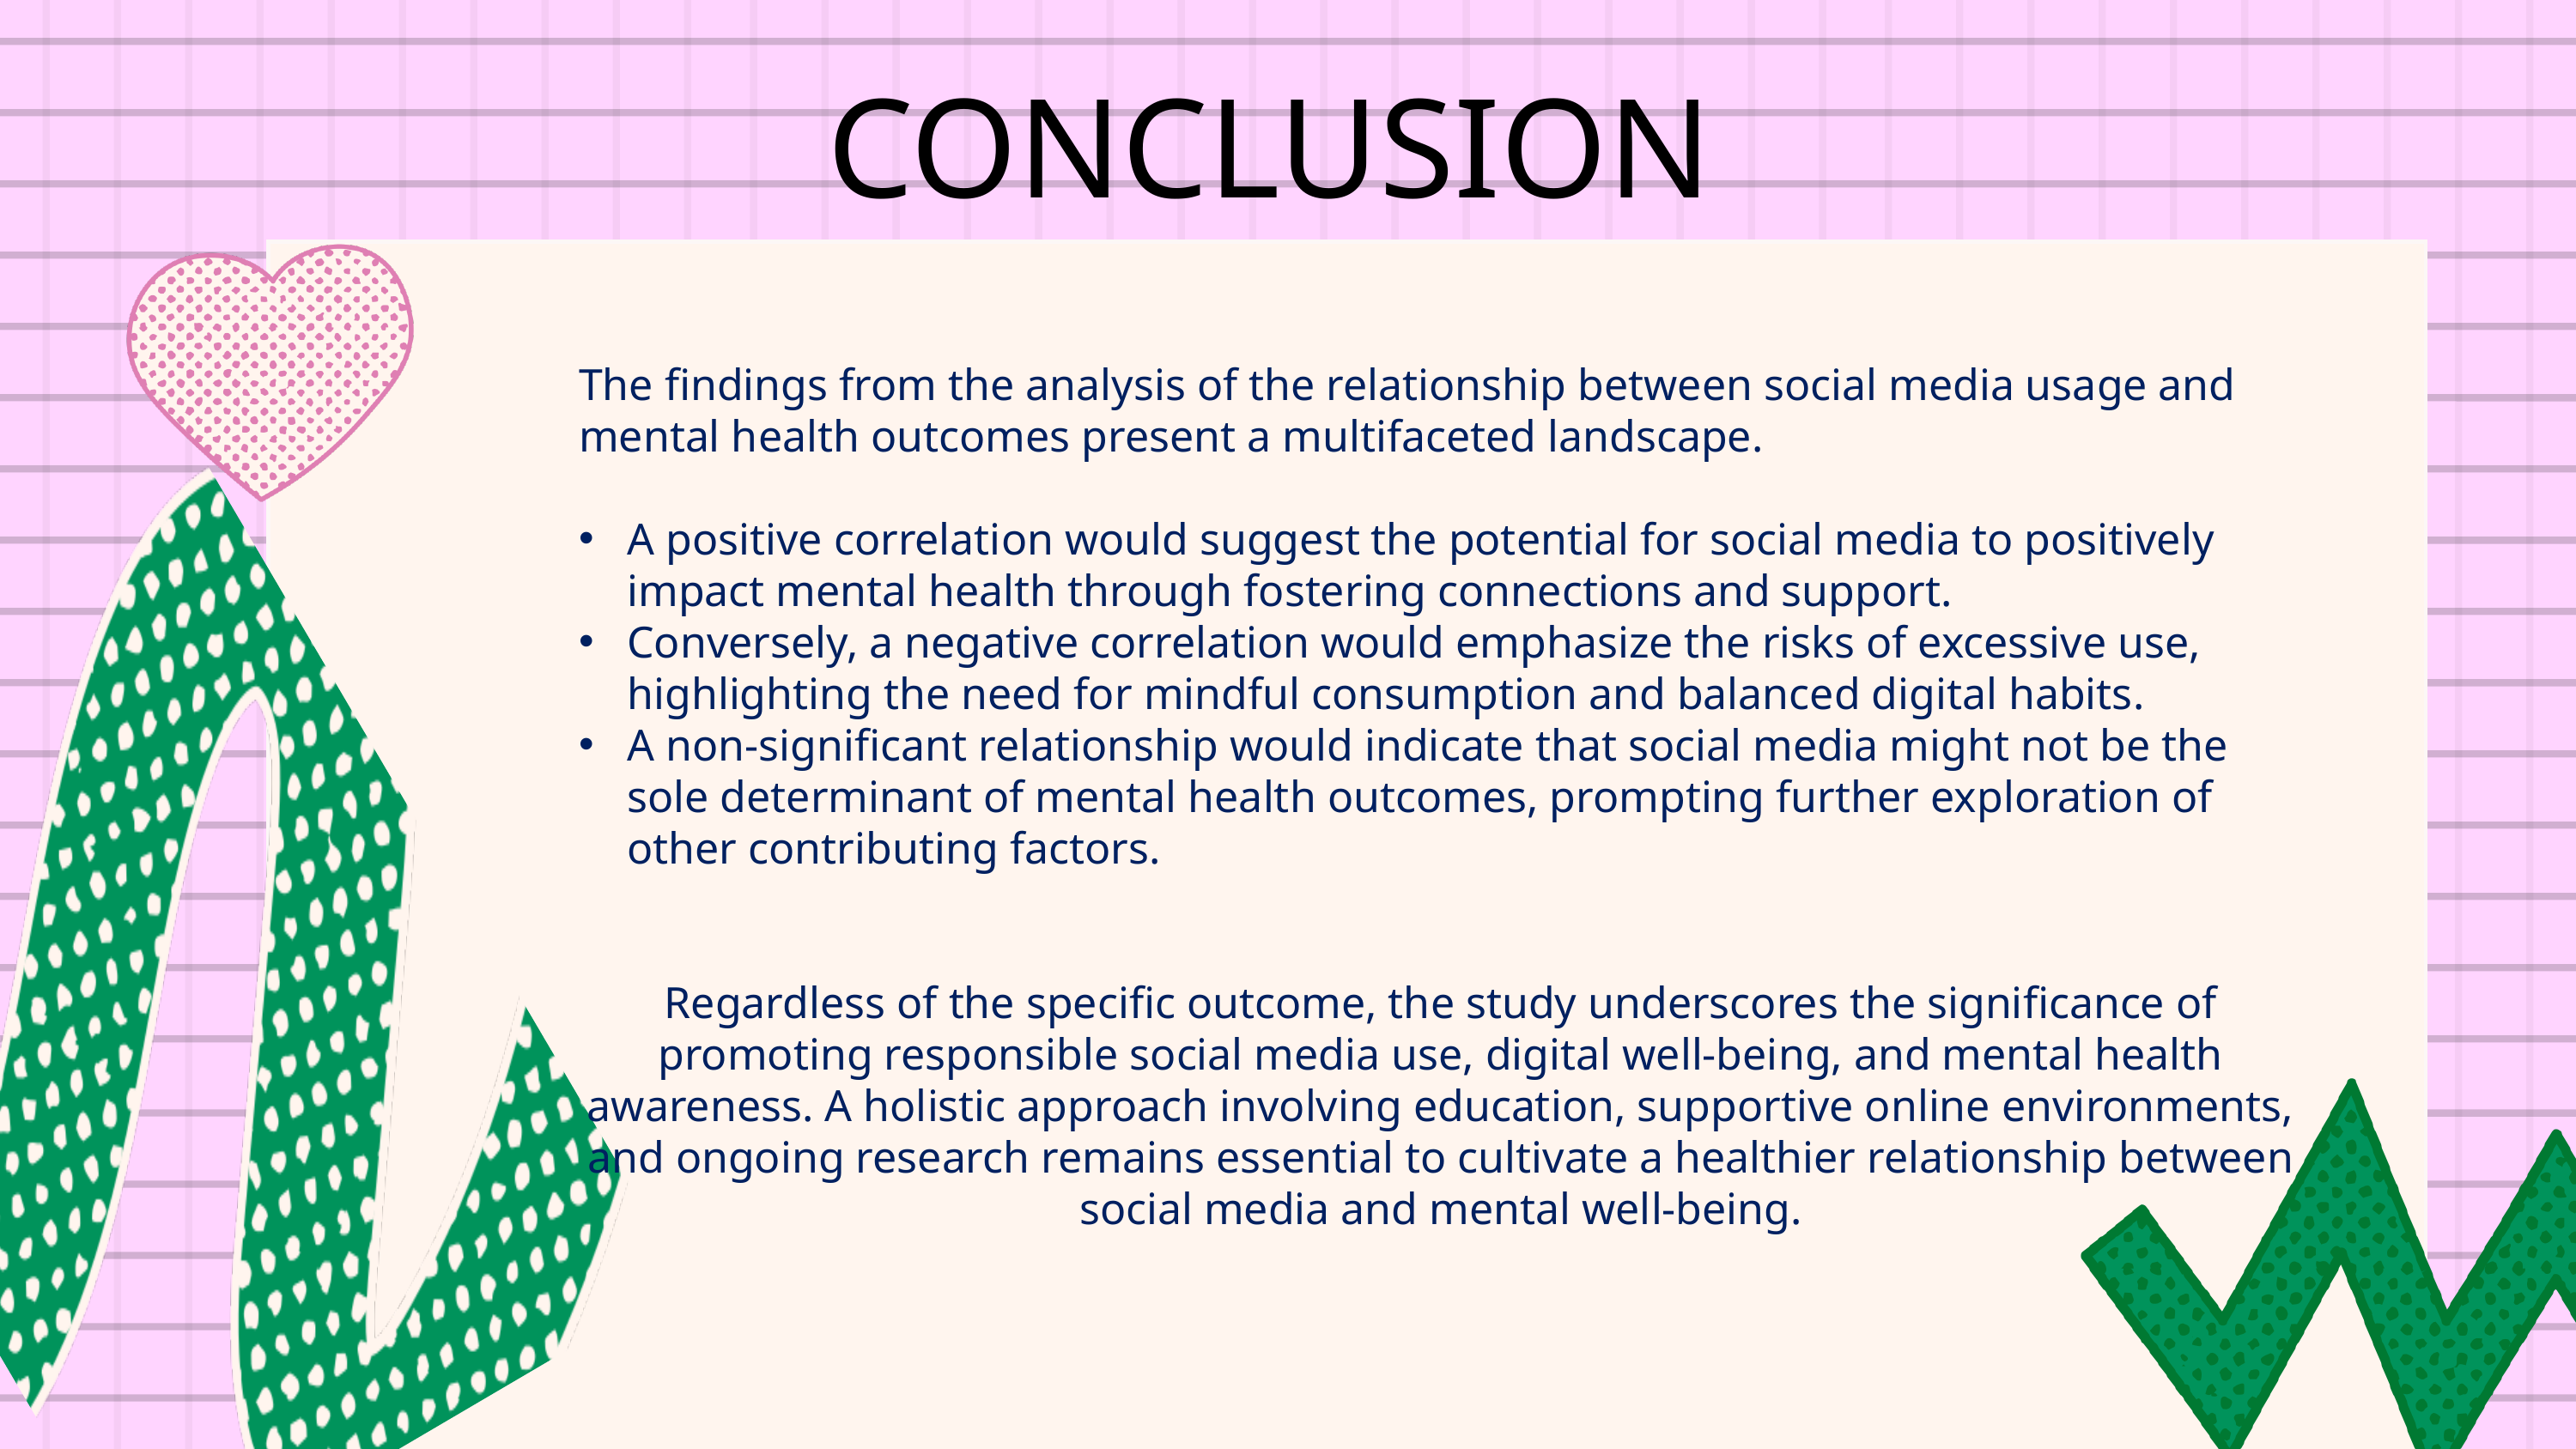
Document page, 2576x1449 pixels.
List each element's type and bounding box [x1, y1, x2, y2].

text_box [0, 0, 2576, 1449]
text_box [478, 30, 2215, 1449]
